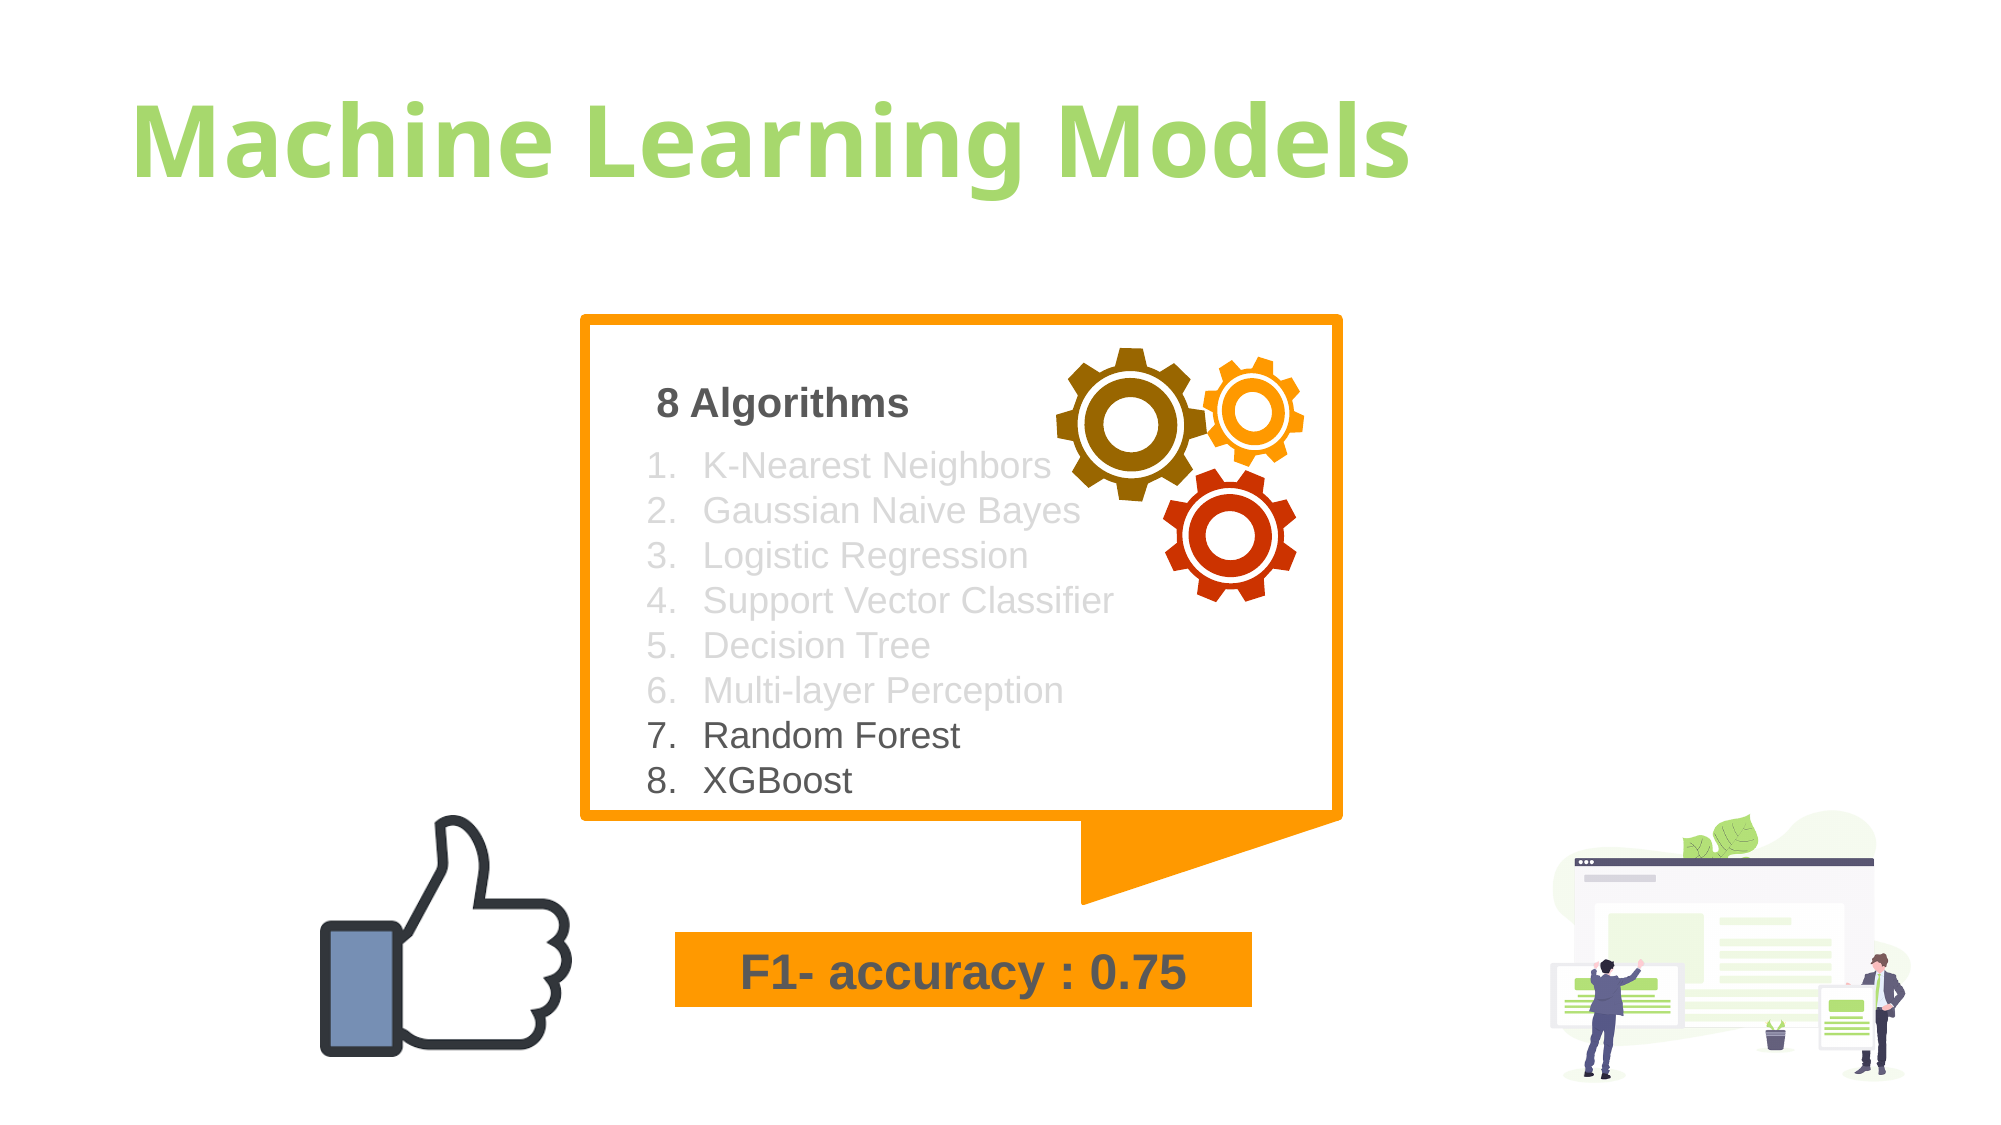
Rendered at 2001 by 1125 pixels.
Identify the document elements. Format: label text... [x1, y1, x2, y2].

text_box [584, 318, 1338, 904]
picture [320, 815, 572, 1057]
picture [1550, 810, 1911, 1083]
text_box Machine Learning Models [128, 64, 1710, 198]
text_box F1- accuracy : 0.75 [675, 932, 1252, 1007]
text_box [1045, 338, 1316, 588]
